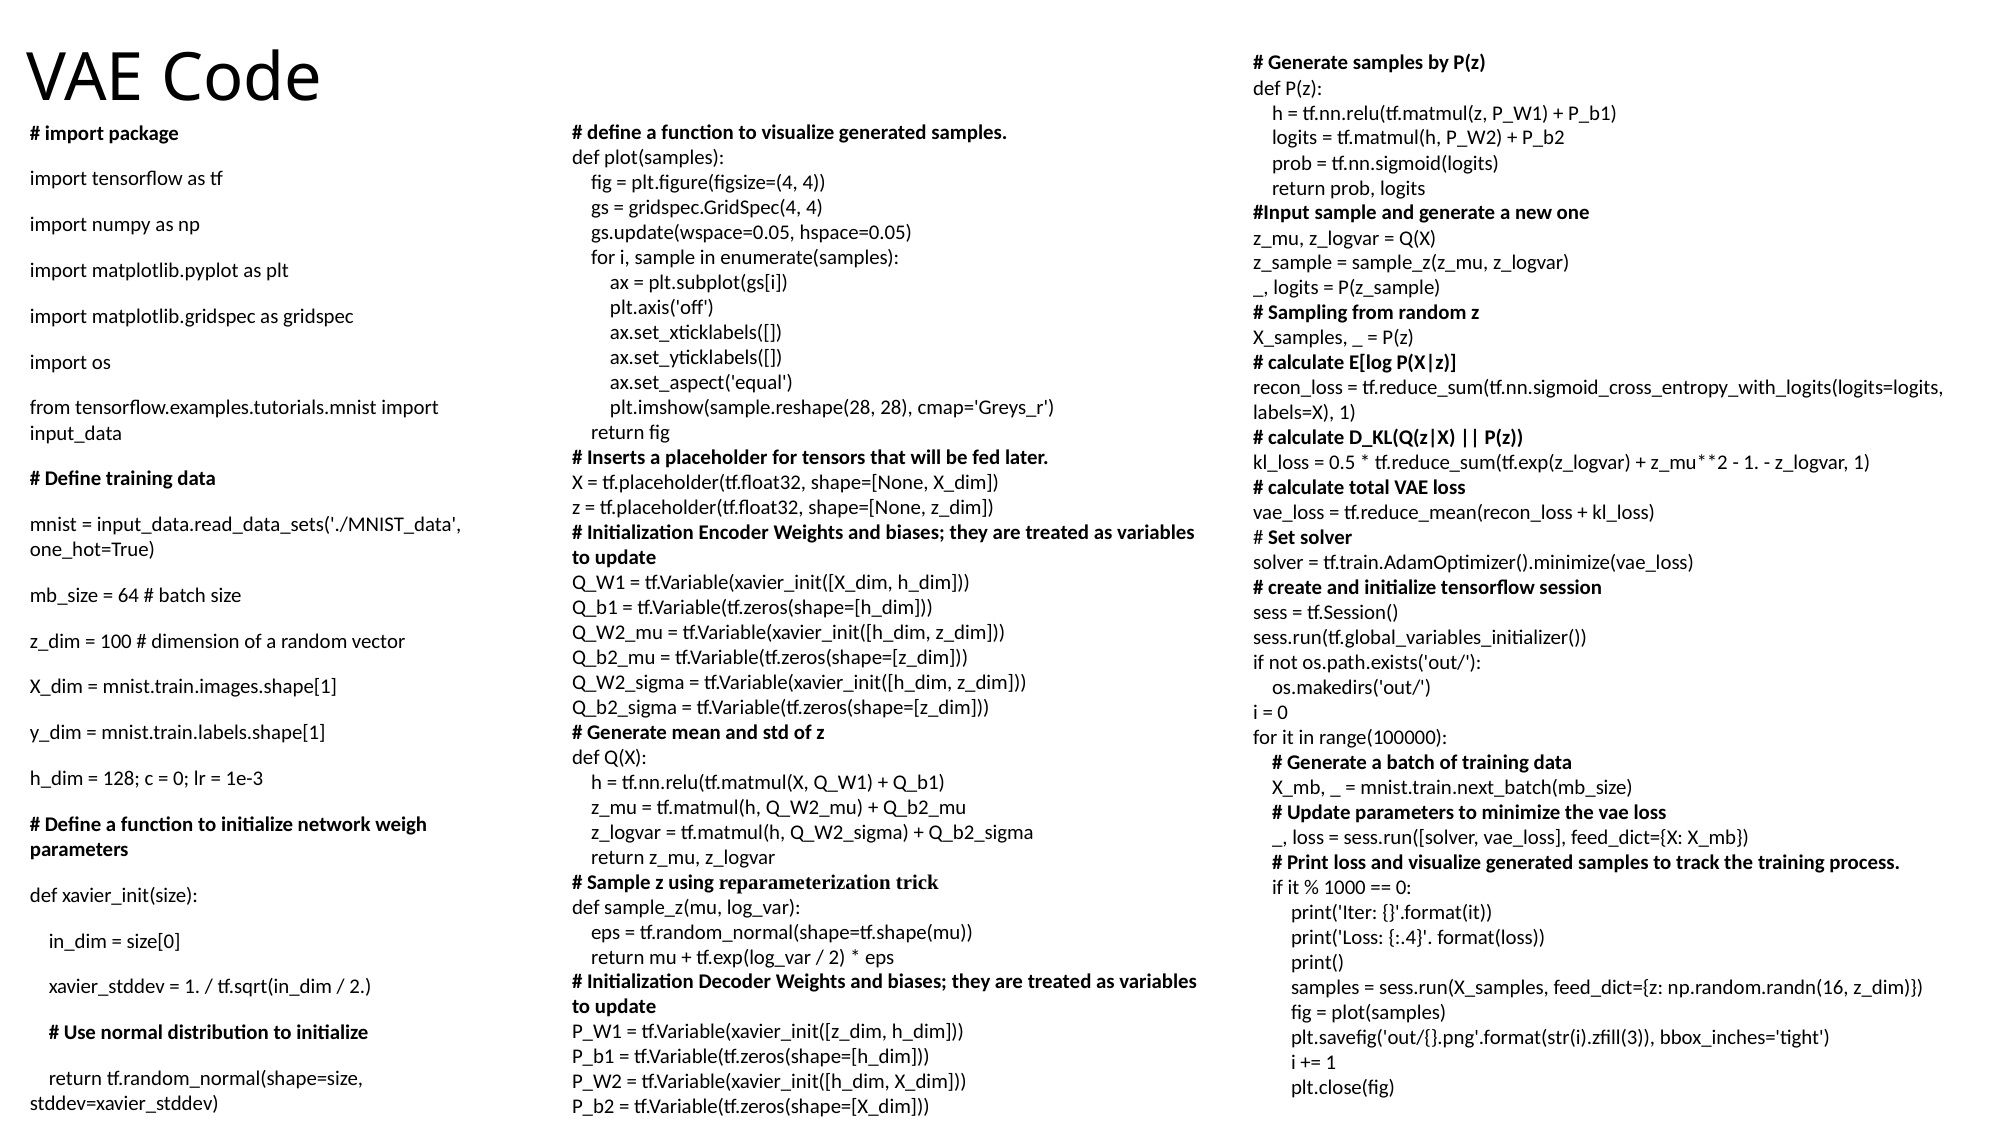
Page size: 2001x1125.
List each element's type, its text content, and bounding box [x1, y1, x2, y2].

text_box # Generate samples by P(z) def P(z): h = tf.nn.relu(tf.matmul(z, P_W1) + P_b1) logits = tf.matmul(h, P_W2) + P_b2 prob = tf.nn.sigmoid(logits) return prob, logits #Input sample and generate a new one z_mu, z_logvar = Q(X) z_sample = sample_z(z_mu, z_logvar) _, logits = P(z_sample) # Sampling from random z X_samples, _ = P(z) # calculate E[log P(X|z)] recon_loss = tf.reduce_sum(tf.nn.sigmoid_cross_entropy_with_logits(logits=logits, labels=X), 1) # calculate D_KL(Q(z|X) || P(z)) kl_loss = 0.5 * tf.reduce_sum(tf.exp(z_logvar) + z_mu**2 - 1. - z_logvar, 1) # calculate total VAE loss vae_loss = tf.reduce_mean(recon_loss + kl_loss) # Set solver solver = tf.train.AdamOptimizer().minimize(vae_loss) # create and initialize tensorflow session sess = tf.Session() sess.run(tf.global_variables_initializer()) if not os.path.exists('out/'): os.makedirs('out/') i = 0 for it in range(100000): # Generate a batch of training data X_mb, _ = mnist.train.next_batch(mb_size) # Update parameters to minimize the vae loss _, loss = sess.run([solver, vae_loss], feed_dict={X: X_mb}) # Print loss and visualize generated samples to track the training process. if it % 1000 == 0: print('Iter: {}'.format(it)) print('Loss: {:.4}'. format(loss)) print() samples = sess.run(X_samples, feed_dict={z: np.random.randn(16, z_dim)}) fig = plot(samples) plt.savefig('out/{}.png'.format(str(i).zfill(3)), bbox_inches='tight') i += 1 plt.close(fig) [1238, 41, 2000, 1106]
title VAE Code [11, 0, 1737, 167]
text_box # define a function to visualize generated samples. def plot(samples): fig = plt.figure(figsize=(4, 4)) gs = gridspec.GridSpec(4, 4) gs.update(wspace=0.05, hspace=0.05) for i, sample in enumerate(samples): ax = plt.subplot(gs[i]) plt.axis('off') ax.set_xticklabels([]) ax.set_yticklabels([]) ax.set_aspect('equal') plt.imshow(sample.reshape(28, 28), cmap='Greys_r') return fig # Inserts a placeholder for tensors that will be fed later. X = tf.placeholder(tf.float32, shape=[None, X_dim]) z = tf.placeholder(tf.float32, shape=[None, z_dim]) # Initialization Encoder Weights and biases; they are treated as variables to update Q_W1 = tf.Variable(xavier_init([X_dim, h_dim])) Q_b1 = tf.Variable(tf.zeros(shape=[h_dim])) Q_W2_mu = tf.Variable(xavier_init([h_dim, z_dim])) Q_b2_mu = tf.Variable(tf.zeros(shape=[z_dim])) Q_W2_sigma = tf.Variable(xavier_init([h_dim, z_dim])) Q_b2_sigma = tf.Variable(tf.zeros(shape=[z_dim])) # Generate mean and std of z def Q(X): h = tf.nn.relu(tf.matmul(X, Q_W1) + Q_b1) z_mu = tf.matmul(h, Q_W2_mu) + Q_b2_mu z_logvar = tf.matmul(h, Q_W2_sigma) + Q_b2_sigma return z_mu, z_logvar # Sample z using reparameterization trick def sample_z(mu, log_var): eps = tf.random_normal(shape=tf.shape(mu)) return mu + tf.exp(log_var / 2) * eps # Initialization Decoder Weights and biases; they are treated as variables to update P_W1 = tf.Variable(xavier_init([z_dim, h_dim])) P_b1 = tf.Variable(tf.zeros(shape=[h_dim])) P_W2 = tf.Variable(xavier_init([h_dim, X_dim])) P_b2 = tf.Variable(tf.zeros(shape=[X_dim])) [557, 111, 1221, 1125]
list # import package import tensorflow as tf import numpy as np import matplotlib.pyplot as plt import matplotlib.gridspec as gridspec import os from tensorflow.examples.tutorials.mnist import input_data # Define training data mnist = input_data.read_data_sets('./MNIST_data', one_hot=True) mb_size = 64 # batch size z_dim = 100 # dimension of a random vector X_dim = mnist.train.images.shape[1] y_dim = mnist.train.labels.shape[1] h_dim = 128; c = 0; lr = 1e-3 # Define a function to initialize network weigh parameters def xavier_init(size): in_dim = size[0] xavier_stddev = 1. / tf.sqrt(in_dim / 2.) # Use normal distribution to initialize return tf.random_normal(shape=size, stddev=xavier_stddev) [14, 111, 540, 1125]
